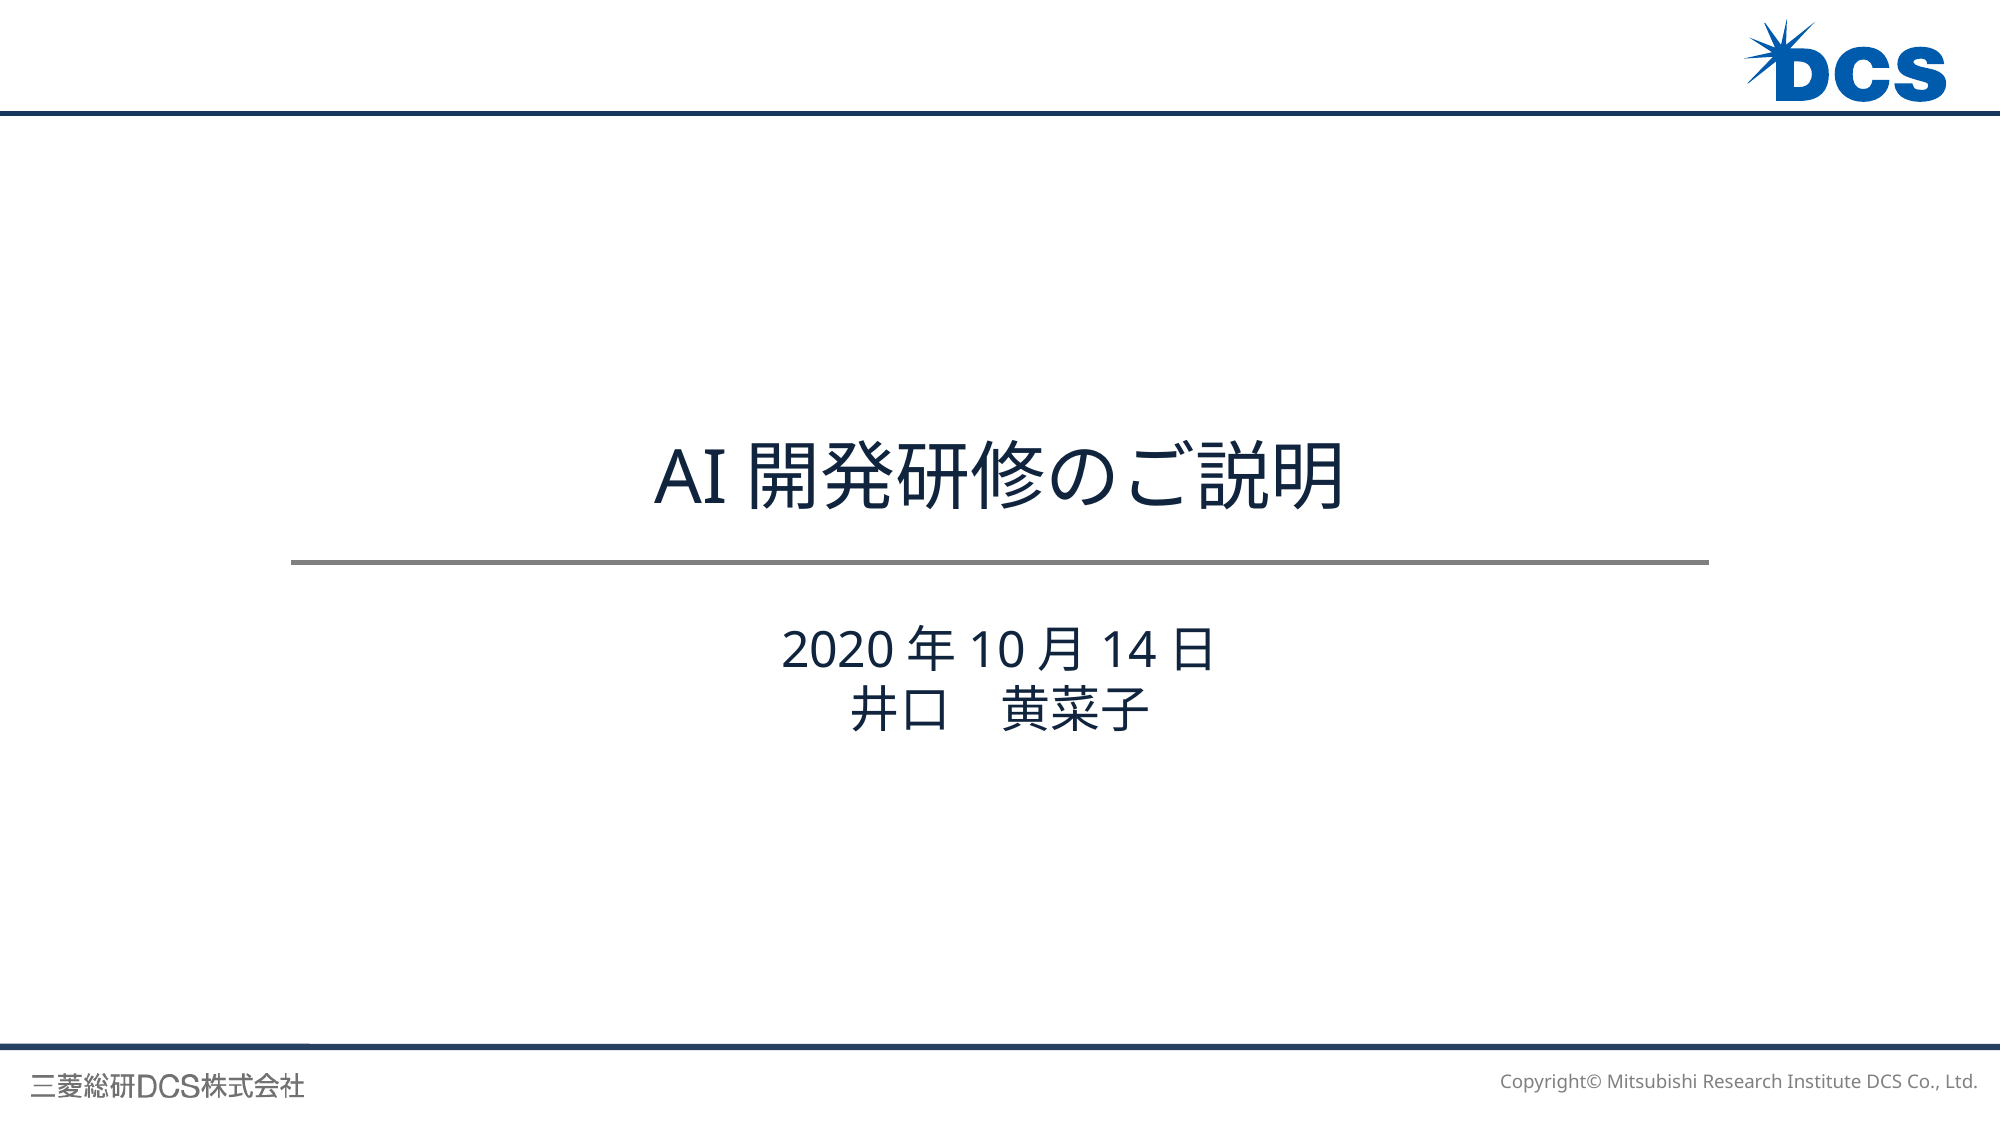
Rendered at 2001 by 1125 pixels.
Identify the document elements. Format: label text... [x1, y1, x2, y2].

title AI開発研修のご説明 [291, 385, 1709, 560]
text_box 2020年10月14日 井口 黄菜子 [734, 610, 1266, 805]
picture [31, 1073, 304, 1098]
